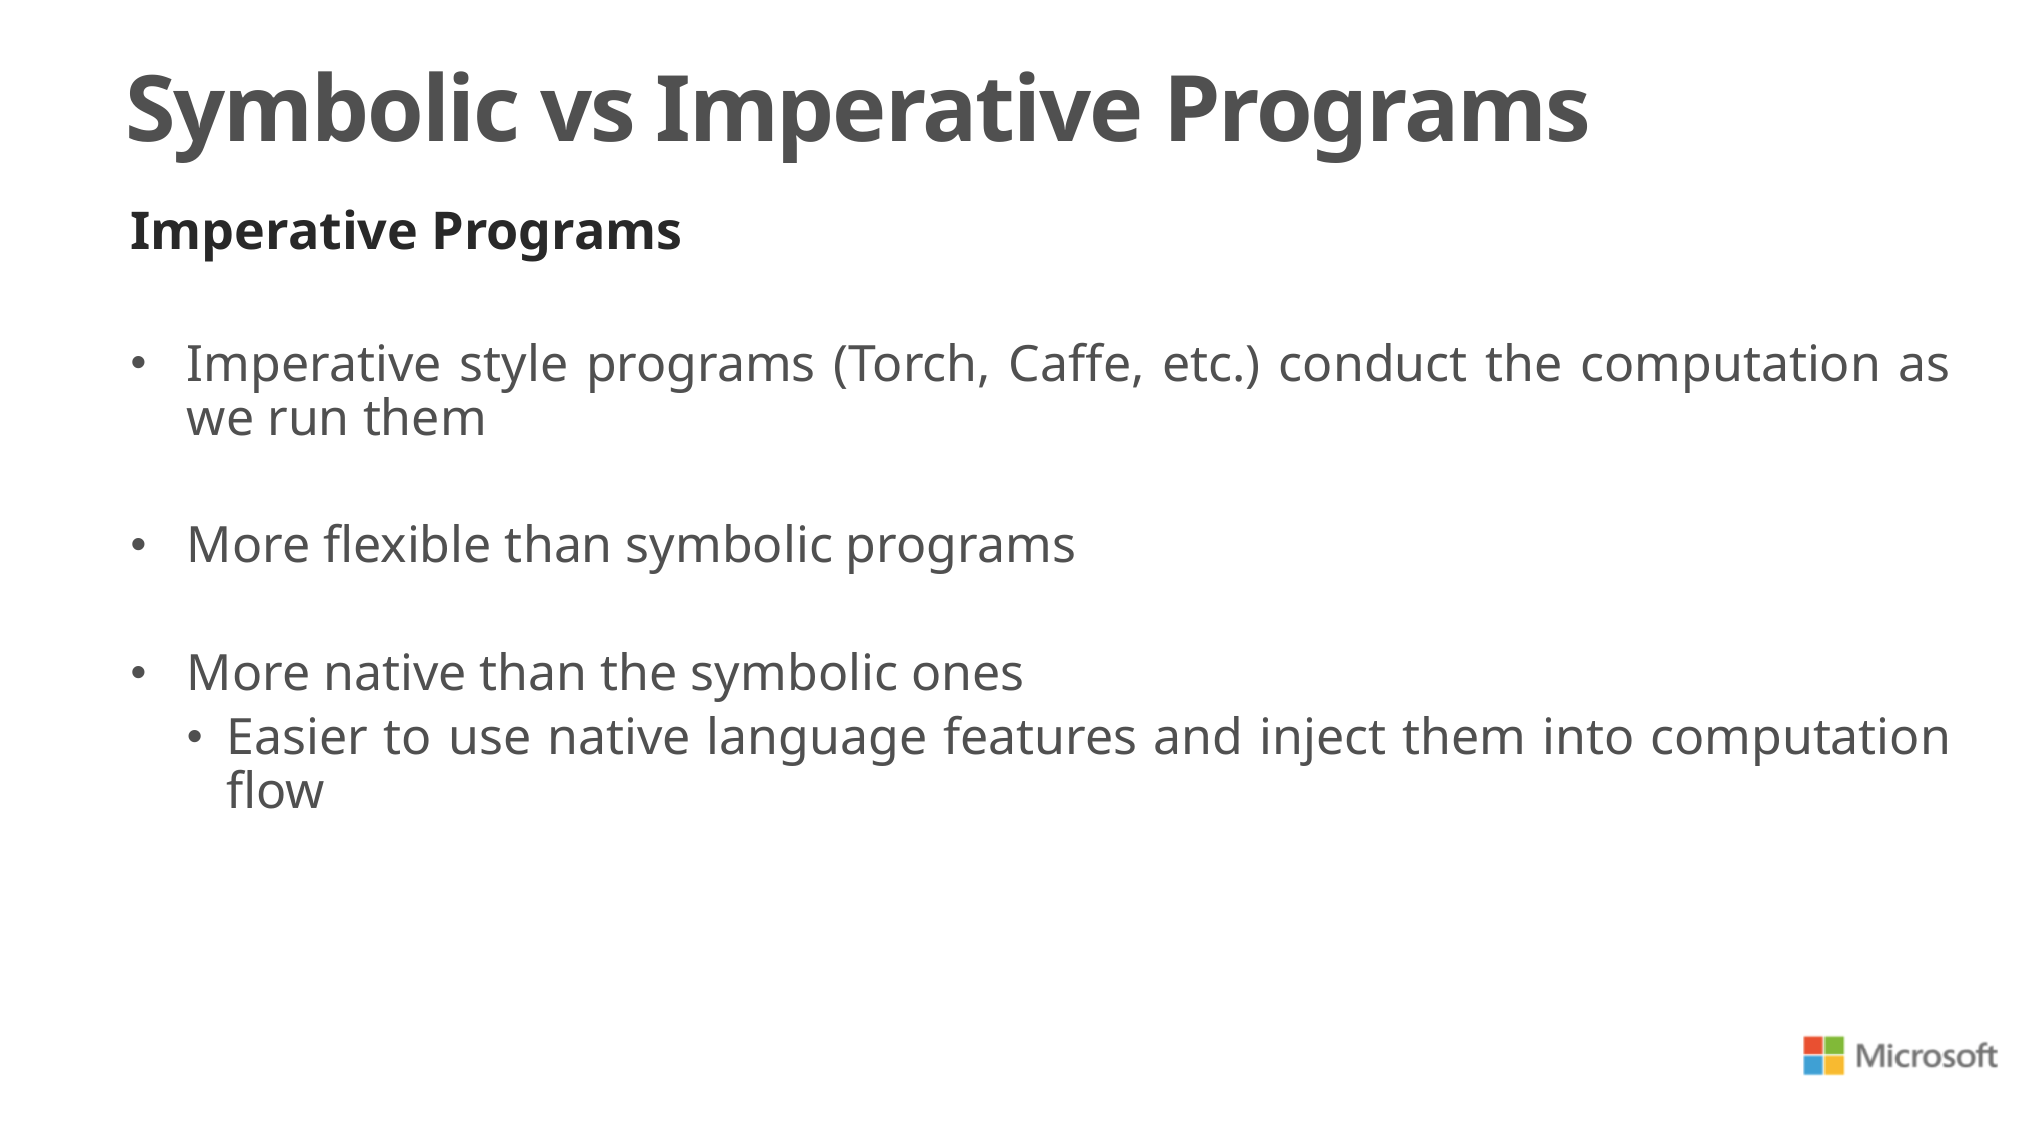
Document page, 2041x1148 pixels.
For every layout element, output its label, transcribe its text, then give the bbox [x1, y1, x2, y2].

text_box Imperative Programs Imperative style programs (Torch, Caffe, etc.) conduct the computation as we run them More flexible than symbolic programs More native than the symbolic ones Easier to use native language features and inject them into computation flow [115, 197, 1968, 388]
picture [1778, 1009, 2014, 1090]
text_box Symbolic vs Imperative Programs [110, 54, 2041, 206]
text_box [63, 25, 2014, 176]
